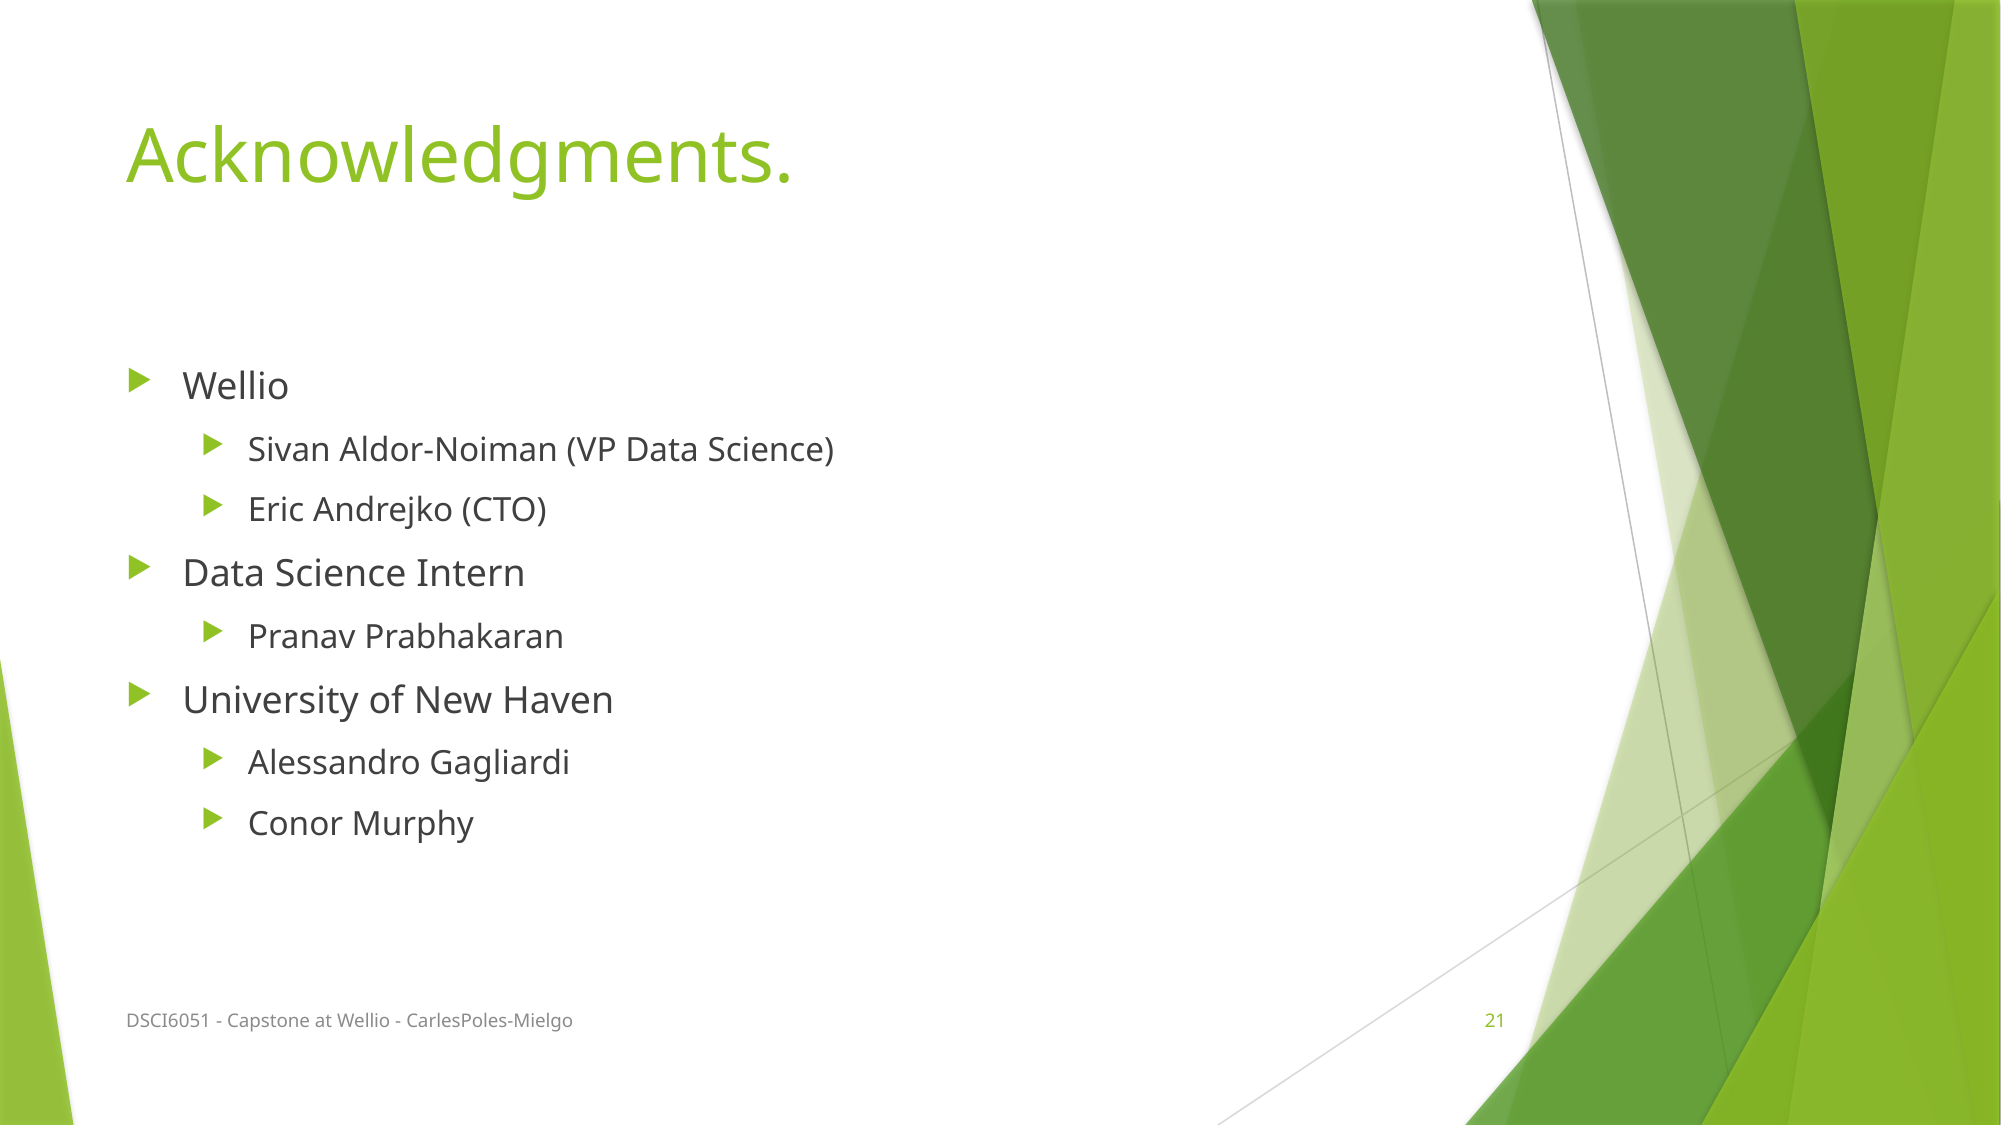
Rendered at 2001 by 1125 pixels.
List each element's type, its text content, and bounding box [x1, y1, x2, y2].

footer DSCI6051 - Capstone at Wellio - CarlesPoles-Mielgo [111, 992, 1145, 1051]
slide_number 21 [1409, 992, 1522, 1051]
list Wellio Sivan Aldor-Noiman (VP Data Science) Eric Andrejko (CTO) Data Science Intern Pranav Prabhakaran University of New Haven Alessandro Gagliardi Conor Murphy [111, 354, 1522, 992]
title Acknowledgments. [111, 99, 1522, 317]
